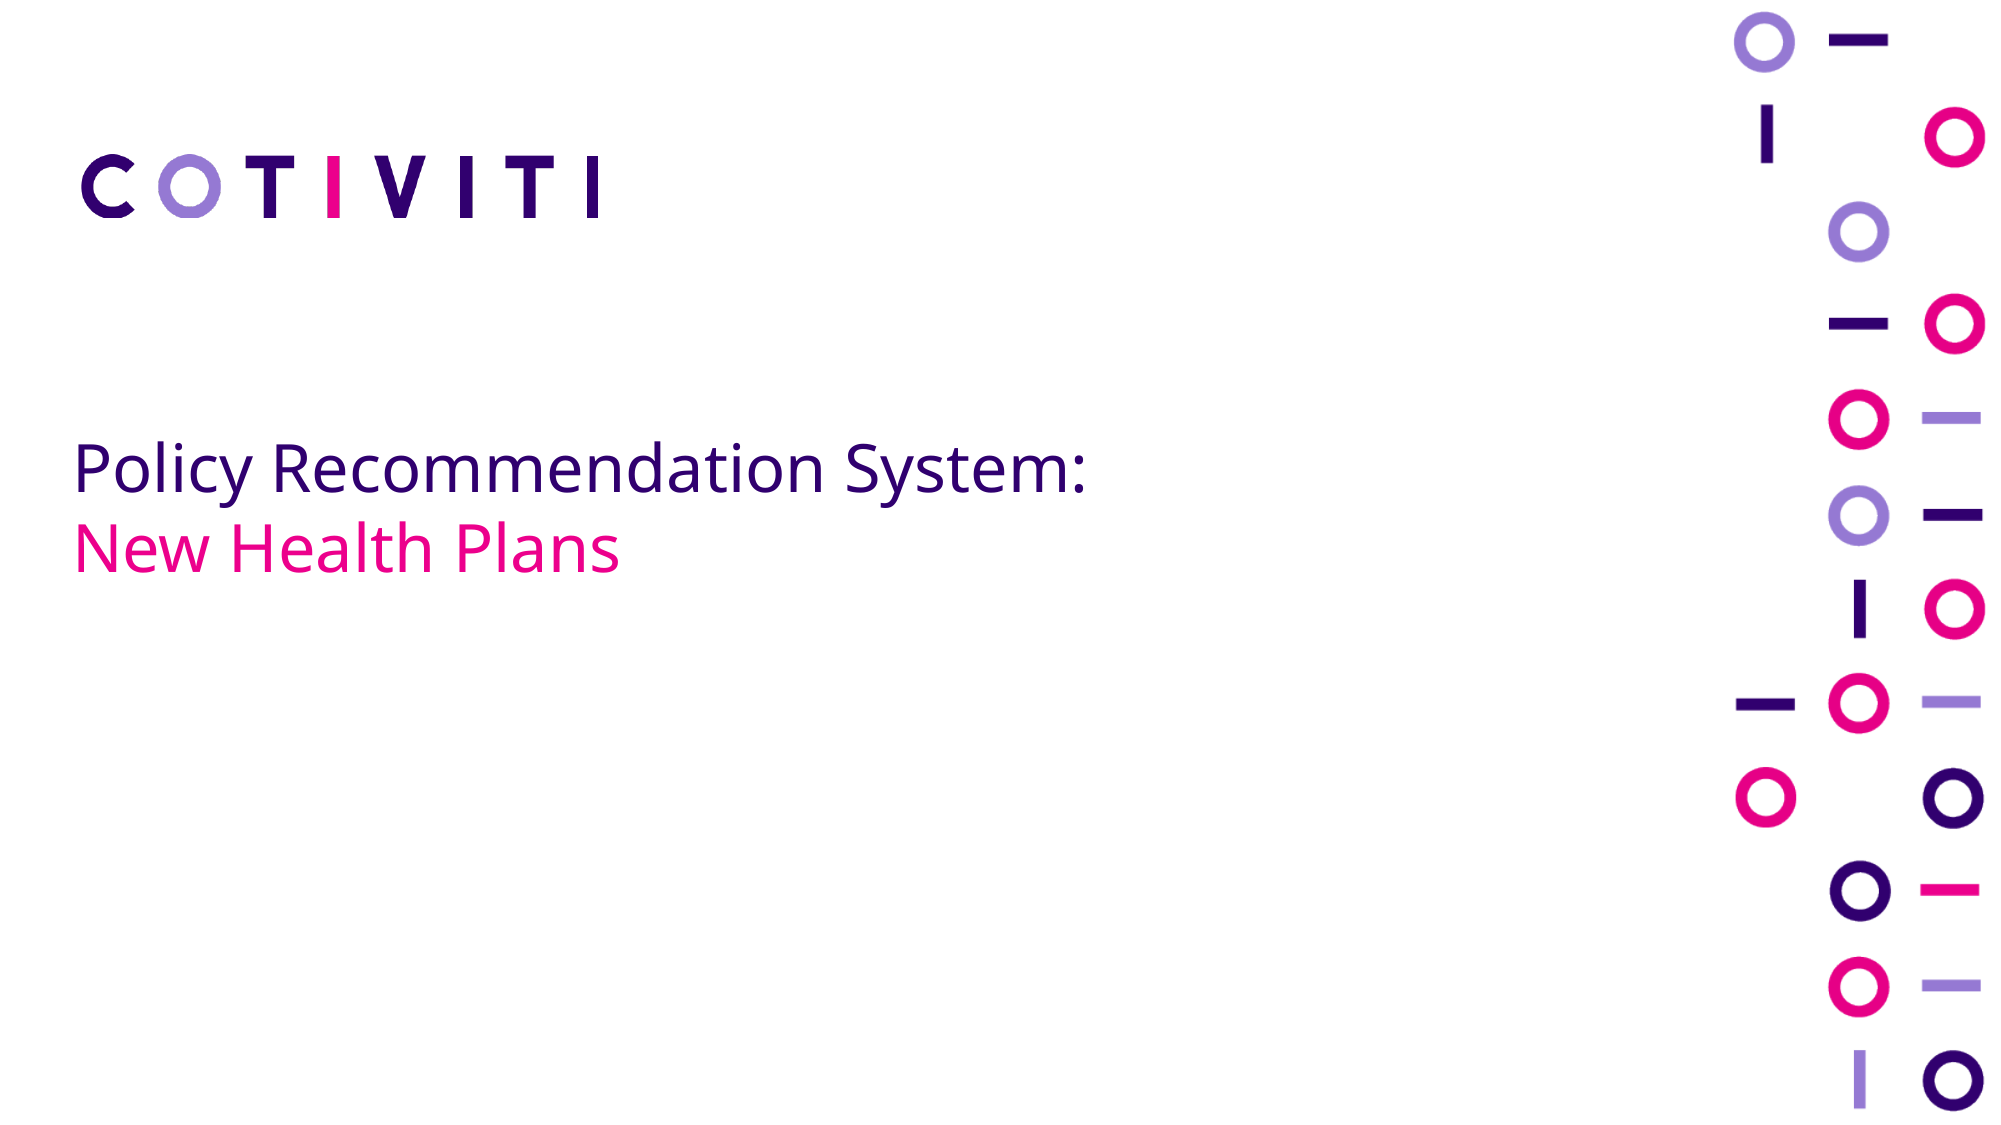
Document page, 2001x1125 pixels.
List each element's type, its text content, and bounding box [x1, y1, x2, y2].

text_box Policy Recommendation System: New Health Plans [57, 418, 1139, 593]
picture [1733, 11, 1986, 1125]
